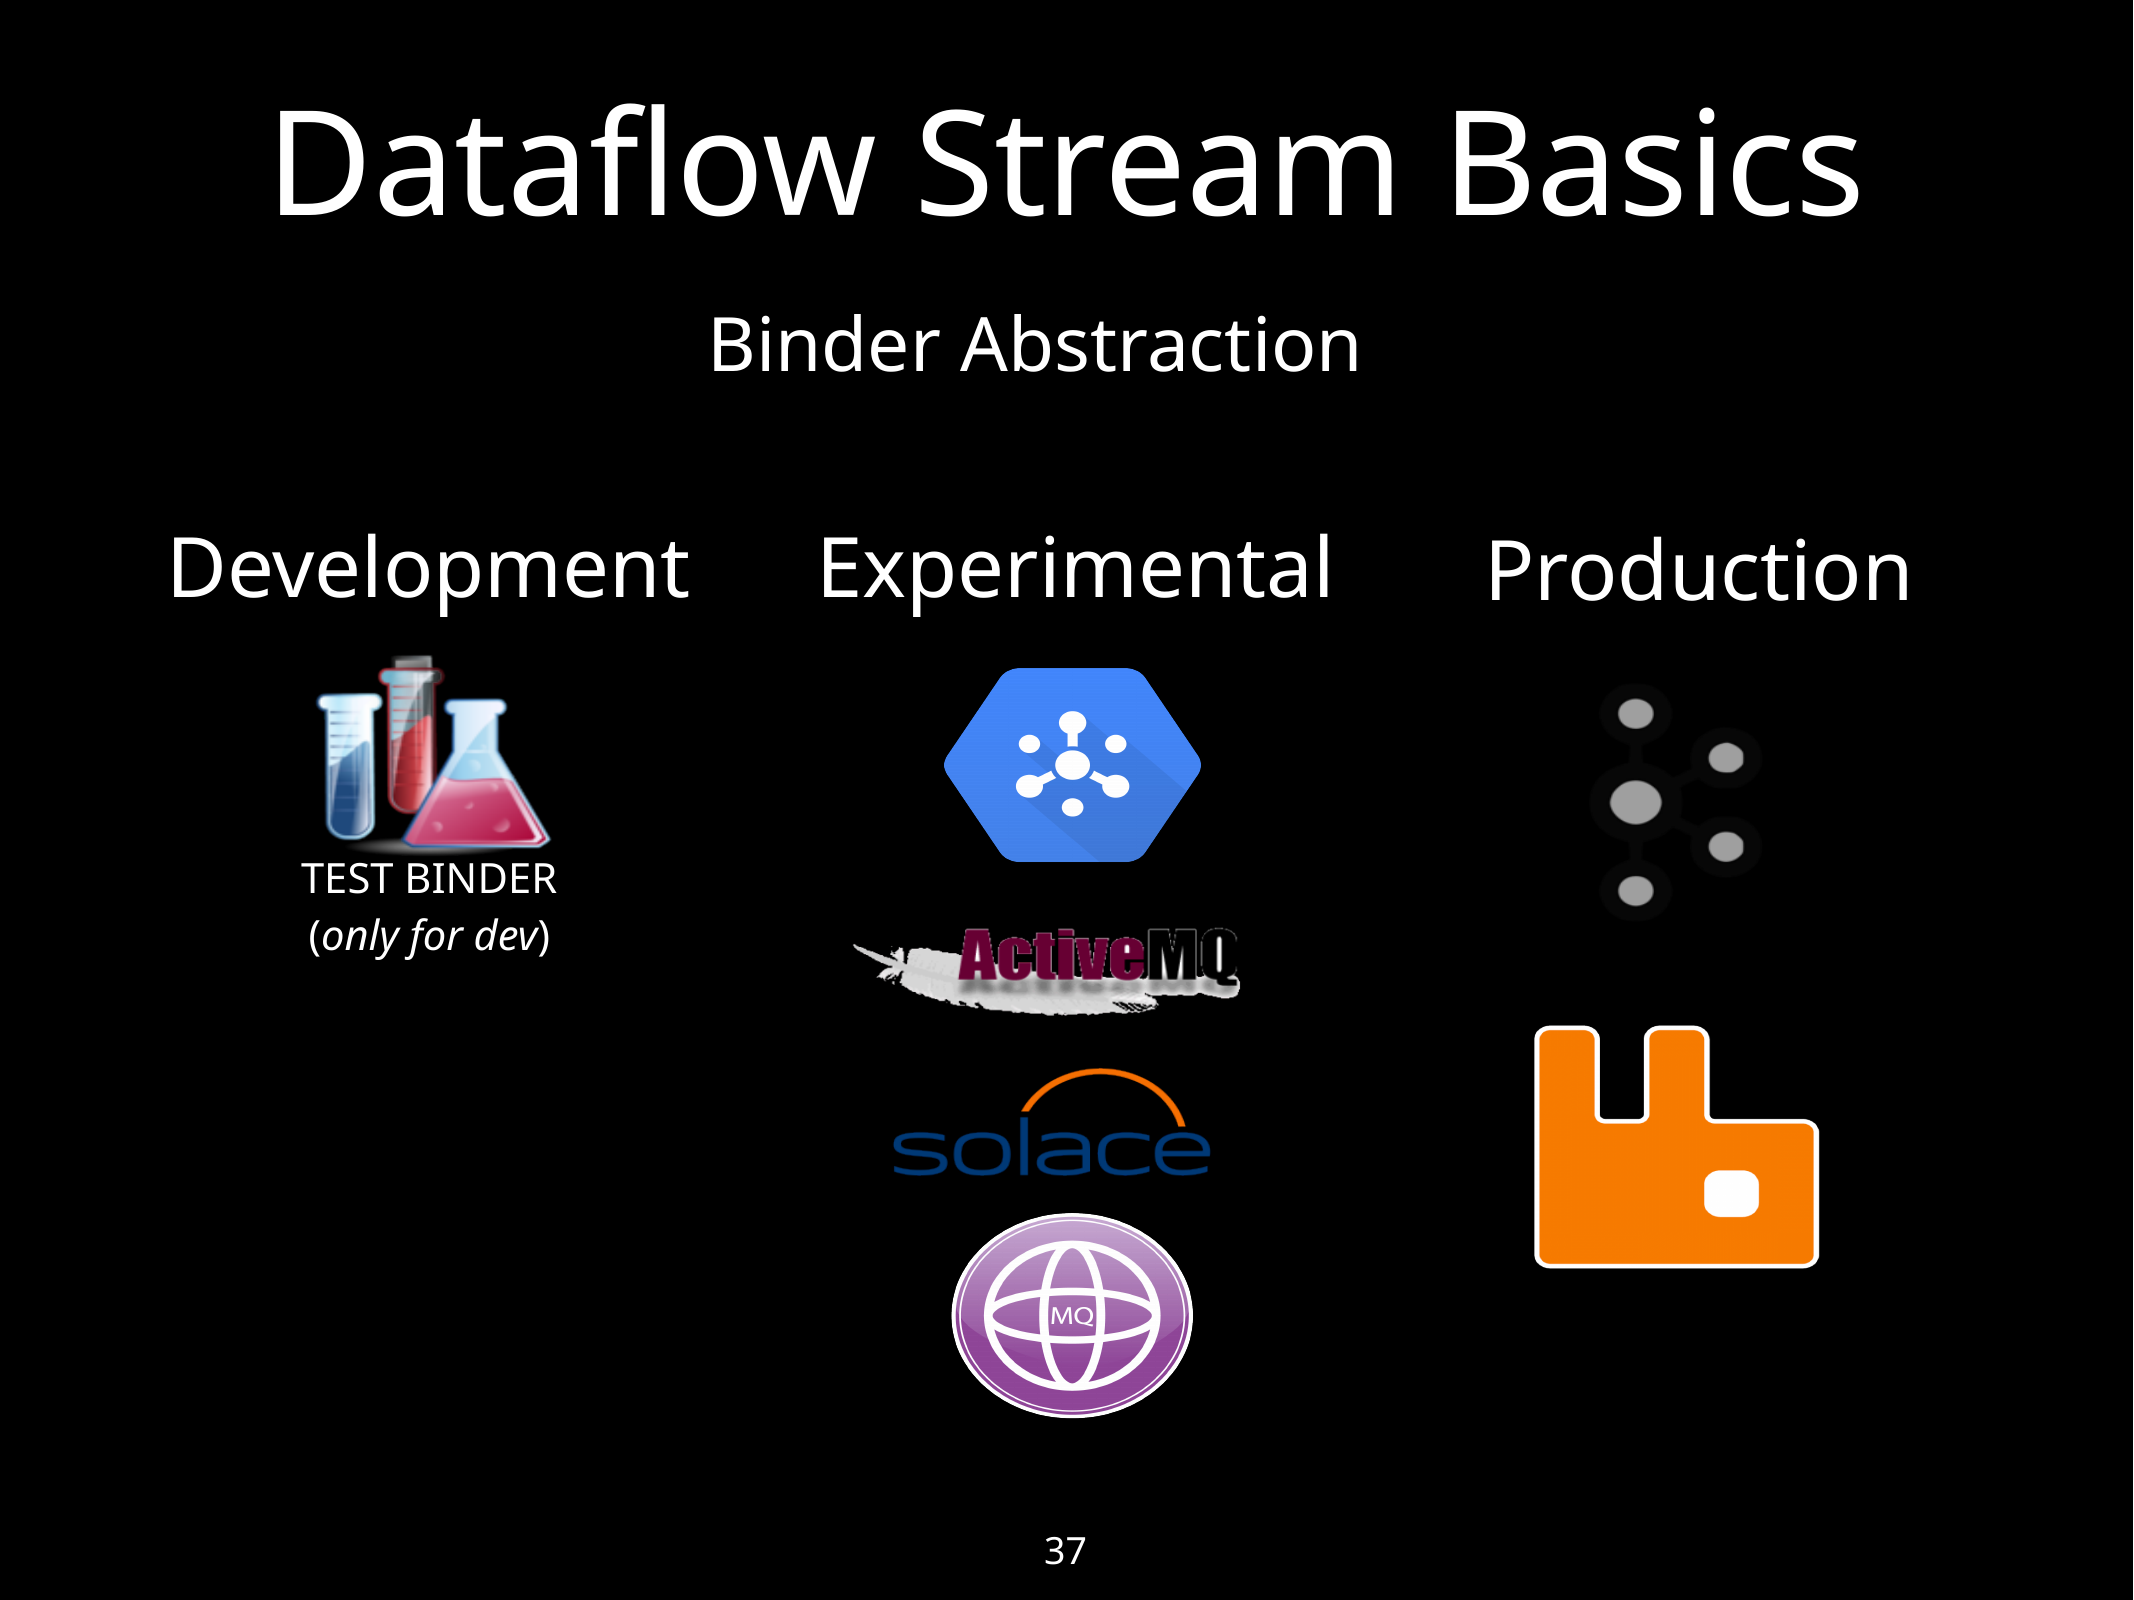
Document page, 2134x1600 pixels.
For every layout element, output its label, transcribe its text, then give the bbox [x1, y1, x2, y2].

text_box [190, 514, 1895, 1445]
slide_number 37 [1034, 1518, 1097, 1582]
text_box Dataflow Stream Basics [258, 61, 1875, 254]
text_box Binder Abstraction [699, 288, 1372, 485]
